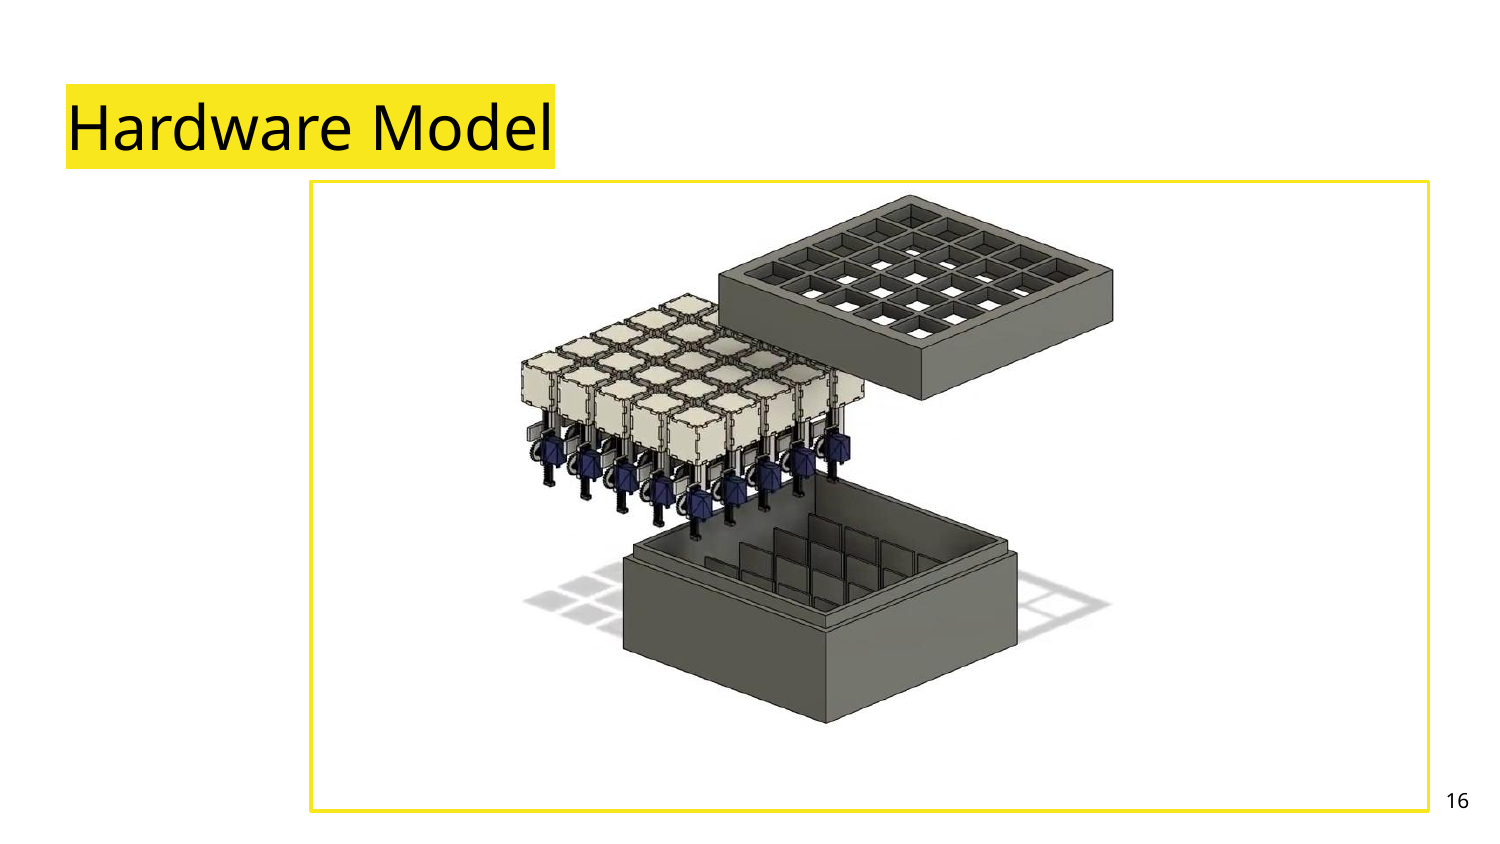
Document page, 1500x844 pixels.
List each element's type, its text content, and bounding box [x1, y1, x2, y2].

picture [312, 182, 1428, 810]
title Hardware Model [51, 72, 1449, 167]
slide_number ‹#› [1394, 769, 1484, 834]
